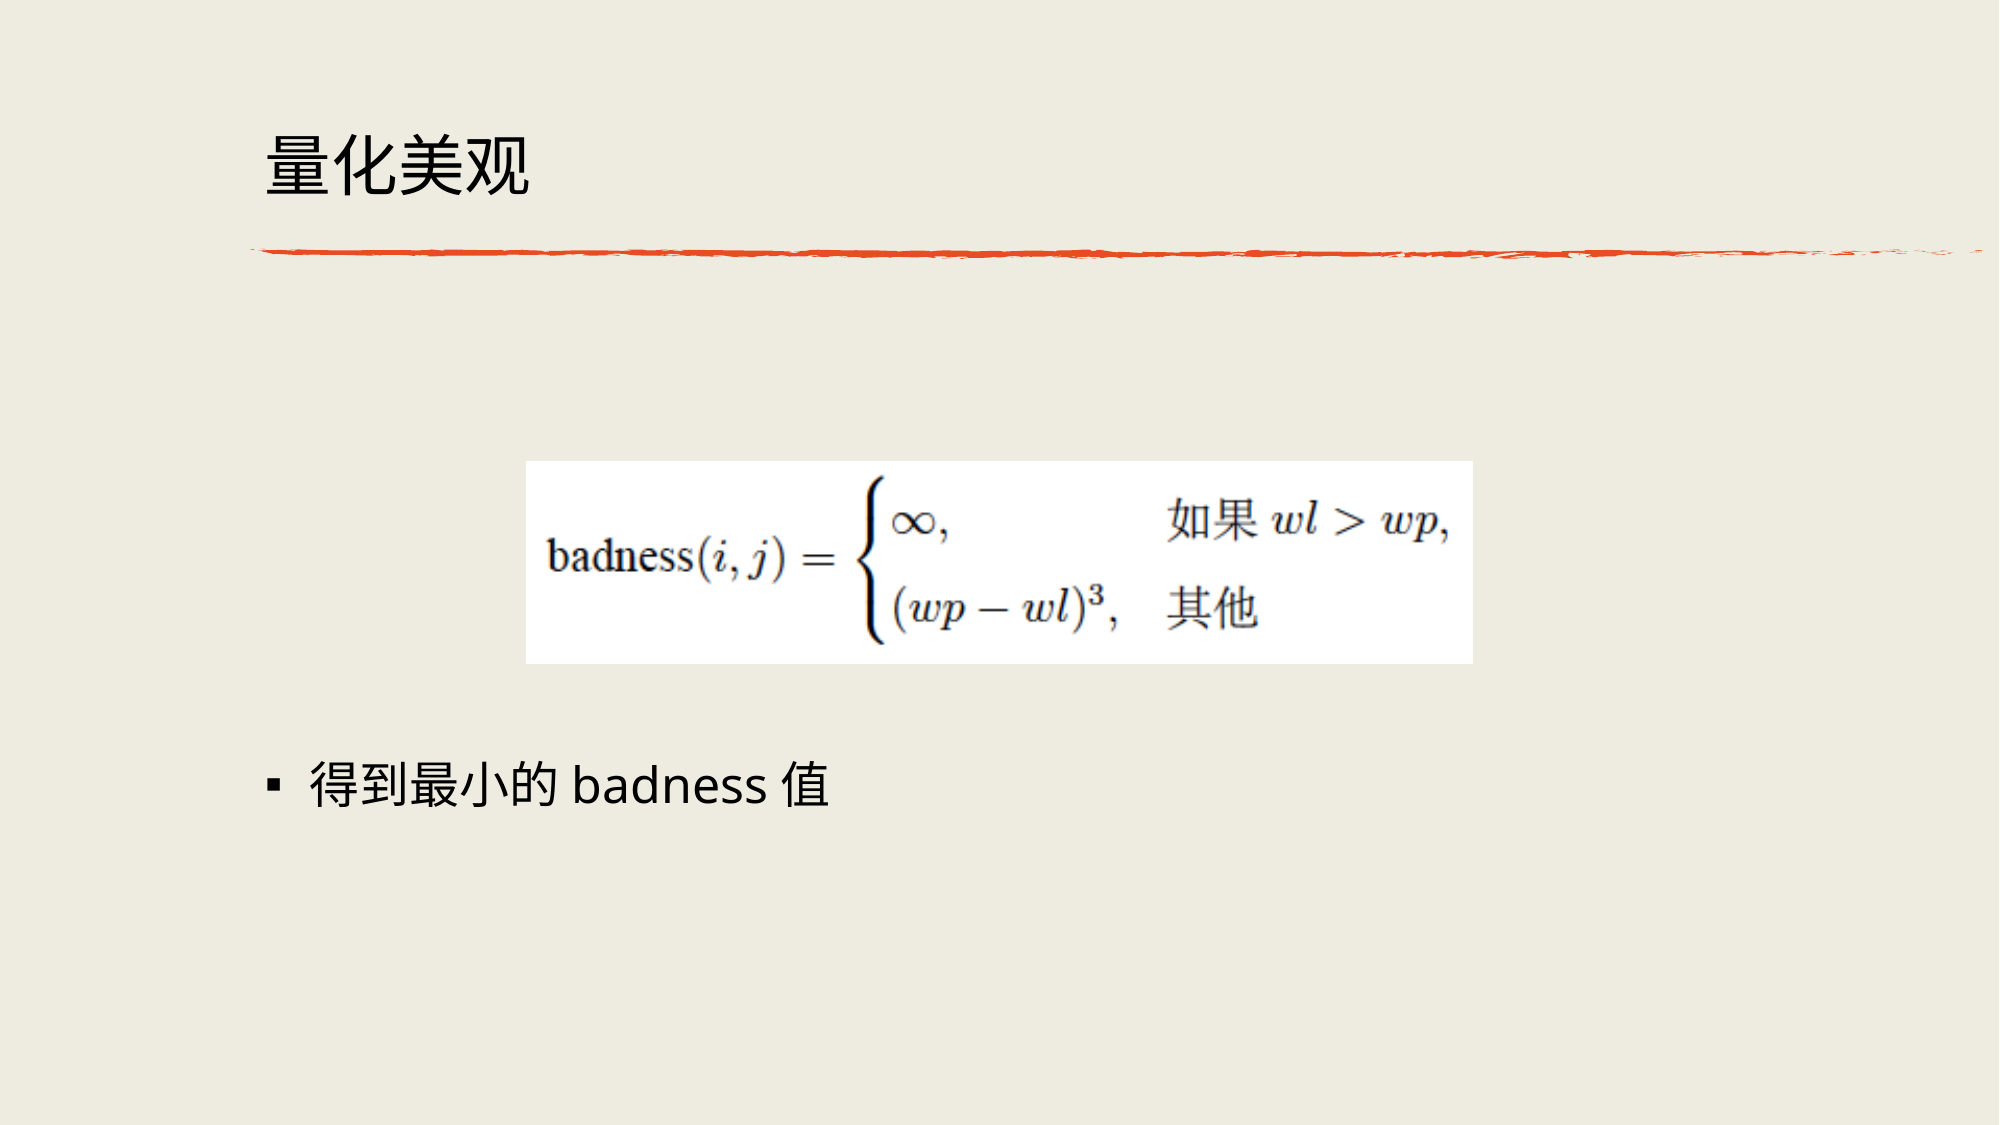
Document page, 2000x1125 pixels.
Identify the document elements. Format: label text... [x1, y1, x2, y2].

title 量化美观 [249, 45, 1750, 213]
list 得到最小的badness值 [249, 716, 1750, 1013]
picture [526, 461, 1473, 664]
